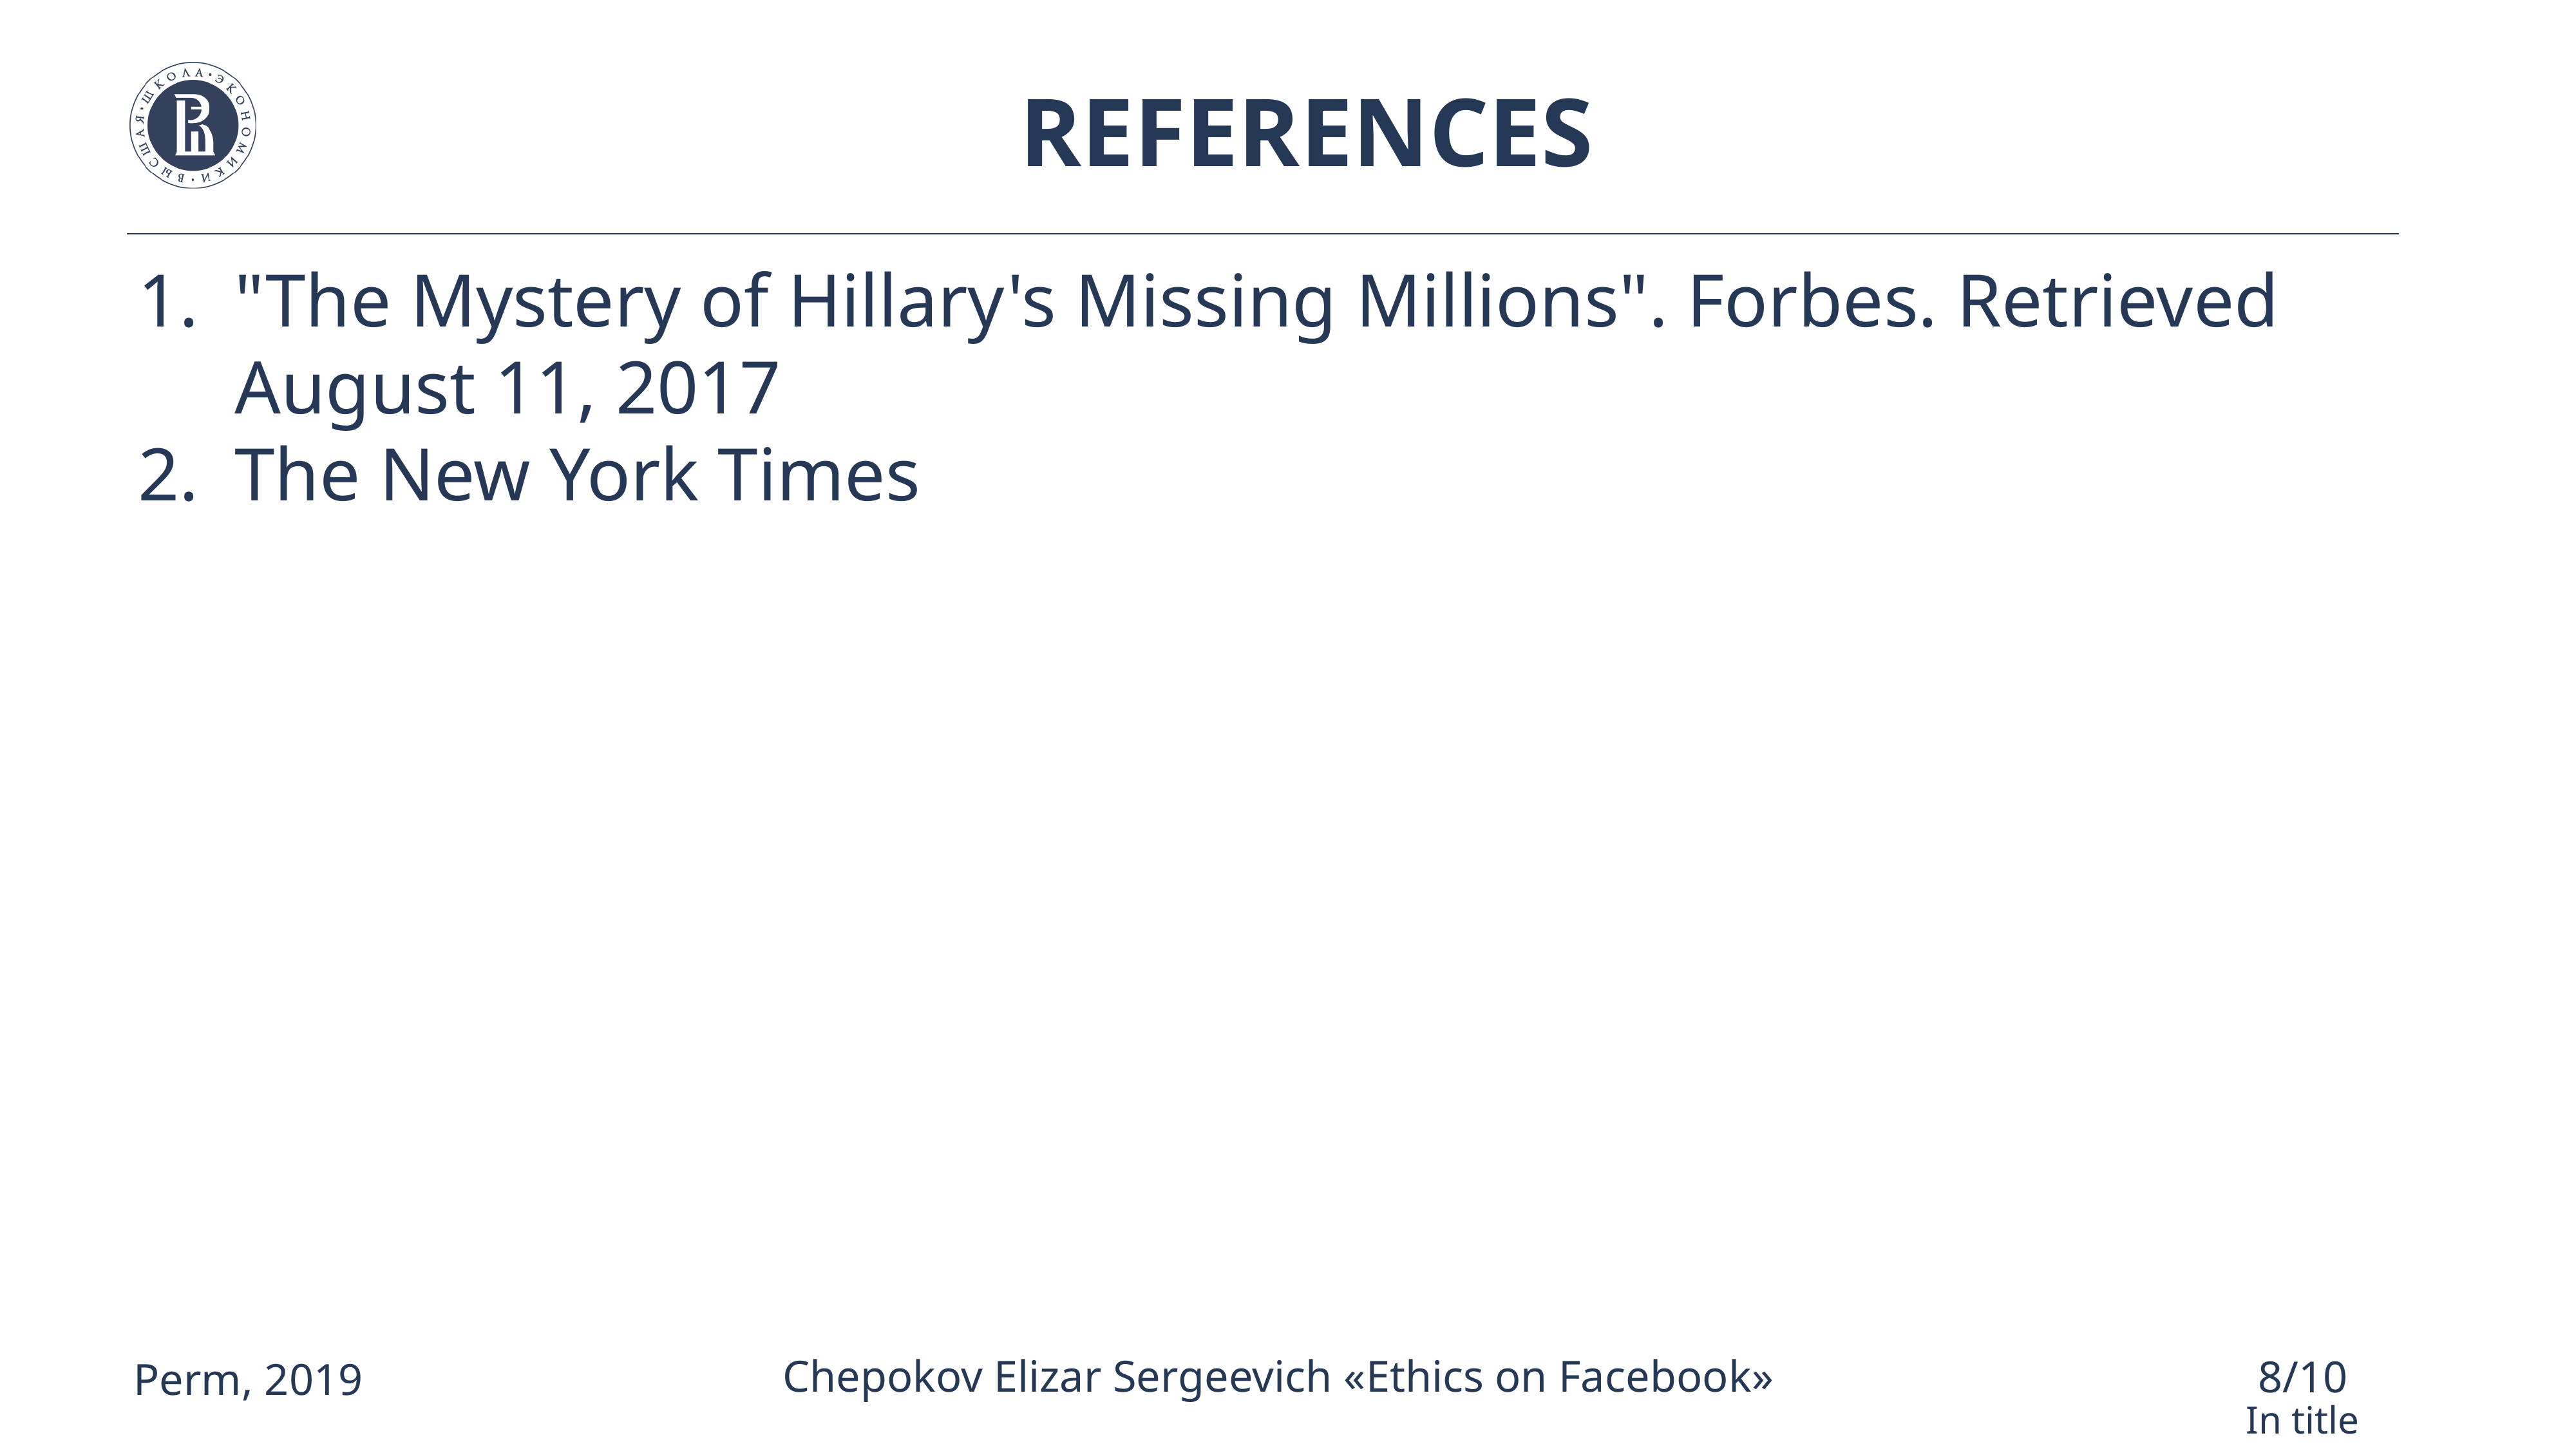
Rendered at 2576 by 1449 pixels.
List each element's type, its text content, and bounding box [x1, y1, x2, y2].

text_box In title [2239, 1388, 2367, 1449]
slide_number 8/10 [2249, 1341, 2356, 1388]
text_box References [481, 64, 2132, 215]
text_box "The Mystery of Hillary's Missing Millions". Forbes. Retrieved August 11, 2017 The New York Times [130, 247, 2403, 1272]
text_box Perm, 2019 [126, 1344, 371, 1412]
text_box Chepokov Elizar Sergeevich «Ethics on Facebook» [595, 1344, 1962, 1405]
picture [129, 62, 256, 189]
